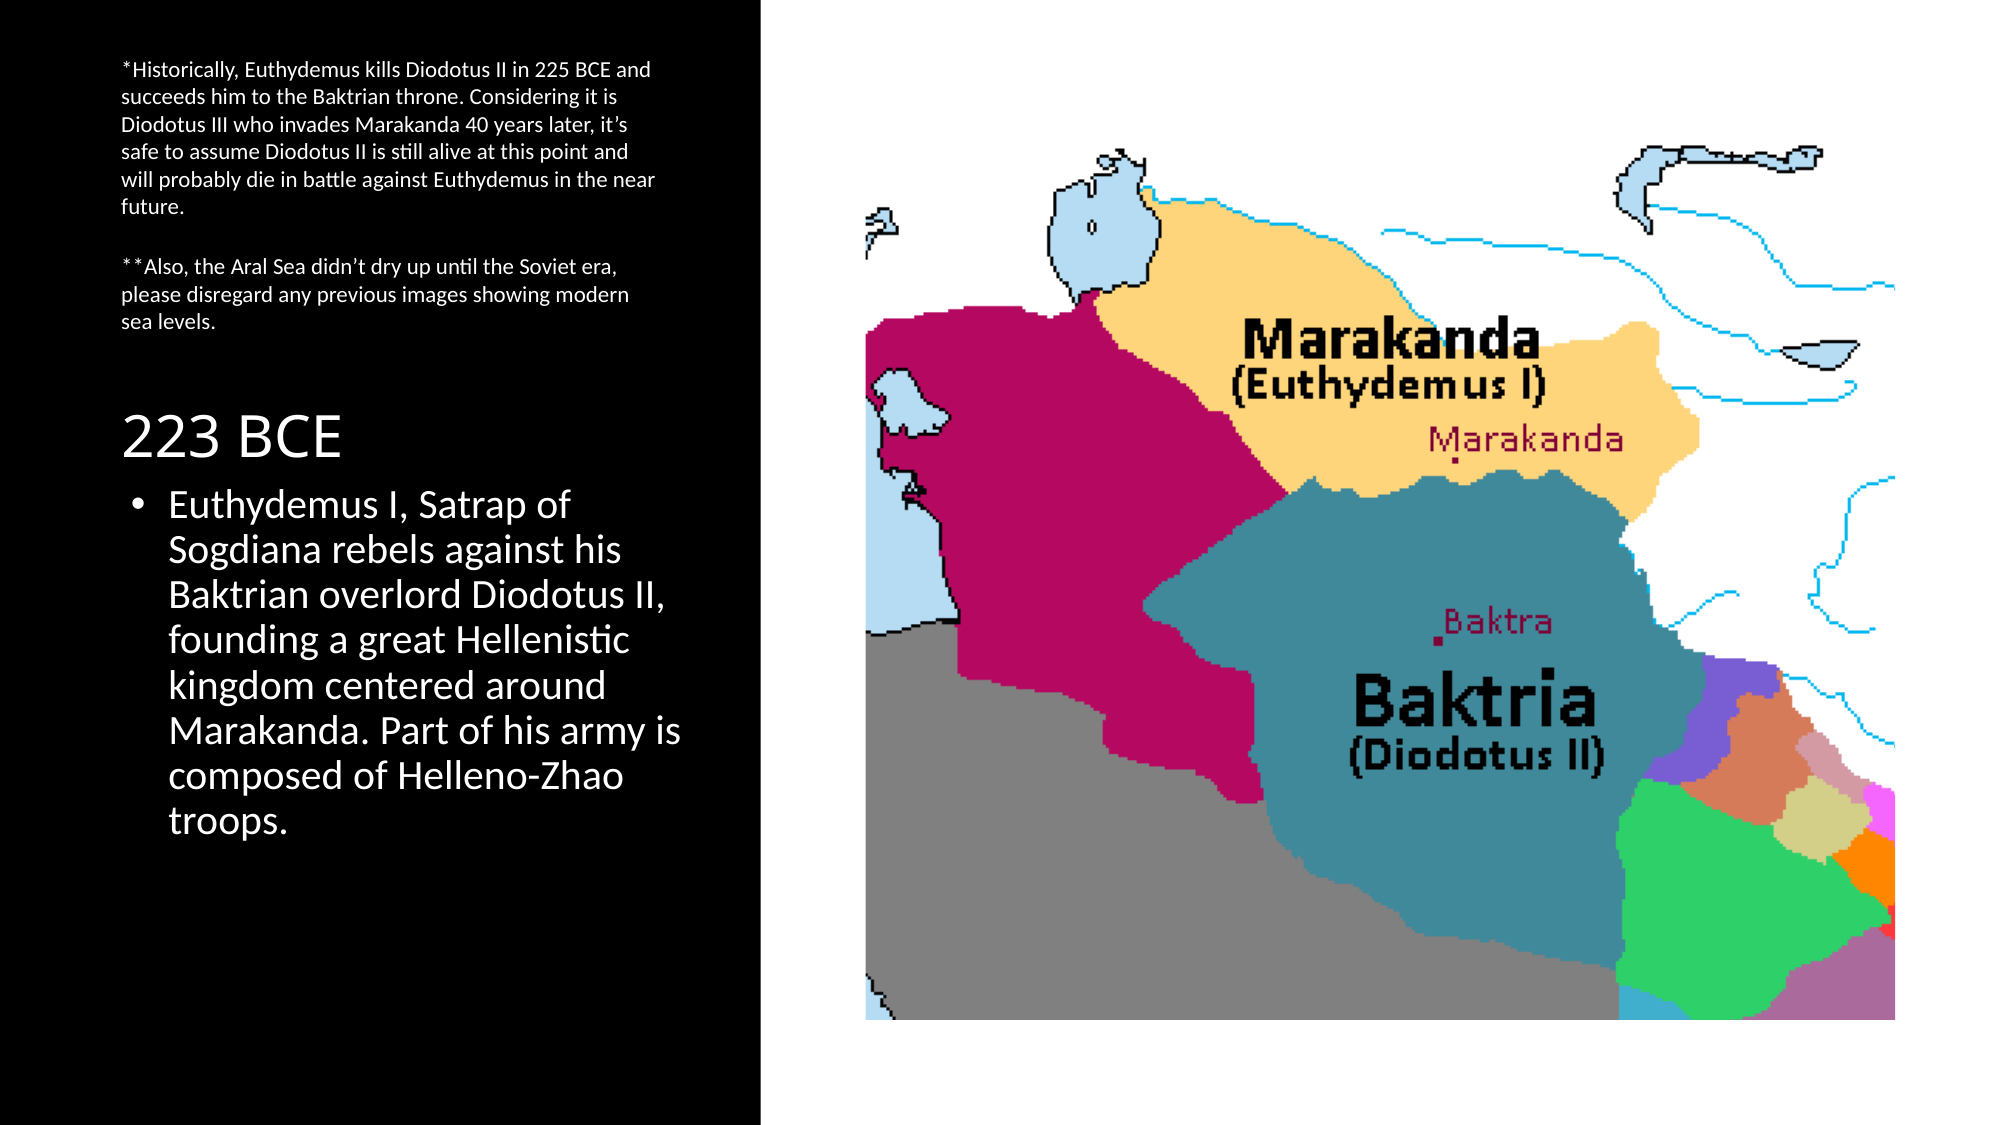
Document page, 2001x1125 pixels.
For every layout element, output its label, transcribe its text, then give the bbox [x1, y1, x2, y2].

picture [865, 104, 1896, 1020]
text_box *Historically, Euthydemus kills Diodotus II in 225 BCE and succeeds him to the Baktrian throne. Considering it is Diodotus III who invades Marakanda 40 years later, it’s safe to assume Diodotus II is still alive at this point and will probably die in battle against Euthydemus in the near future. **Also, the Aral Sea didn’t dry up until the Soviet era, please disregard any previous images showing modern sea levels. [106, 47, 676, 342]
text_box [759, 0, 2000, 1125]
text_box 223 BCE Euthydemus I, Satrap of Sogdiana rebels against his Baktrian overlord Diodotus II, founding a great Hellenistic kingdom centered around Marakanda. Part of his army is composed of Helleno-Zhao troops. [106, 399, 708, 1020]
